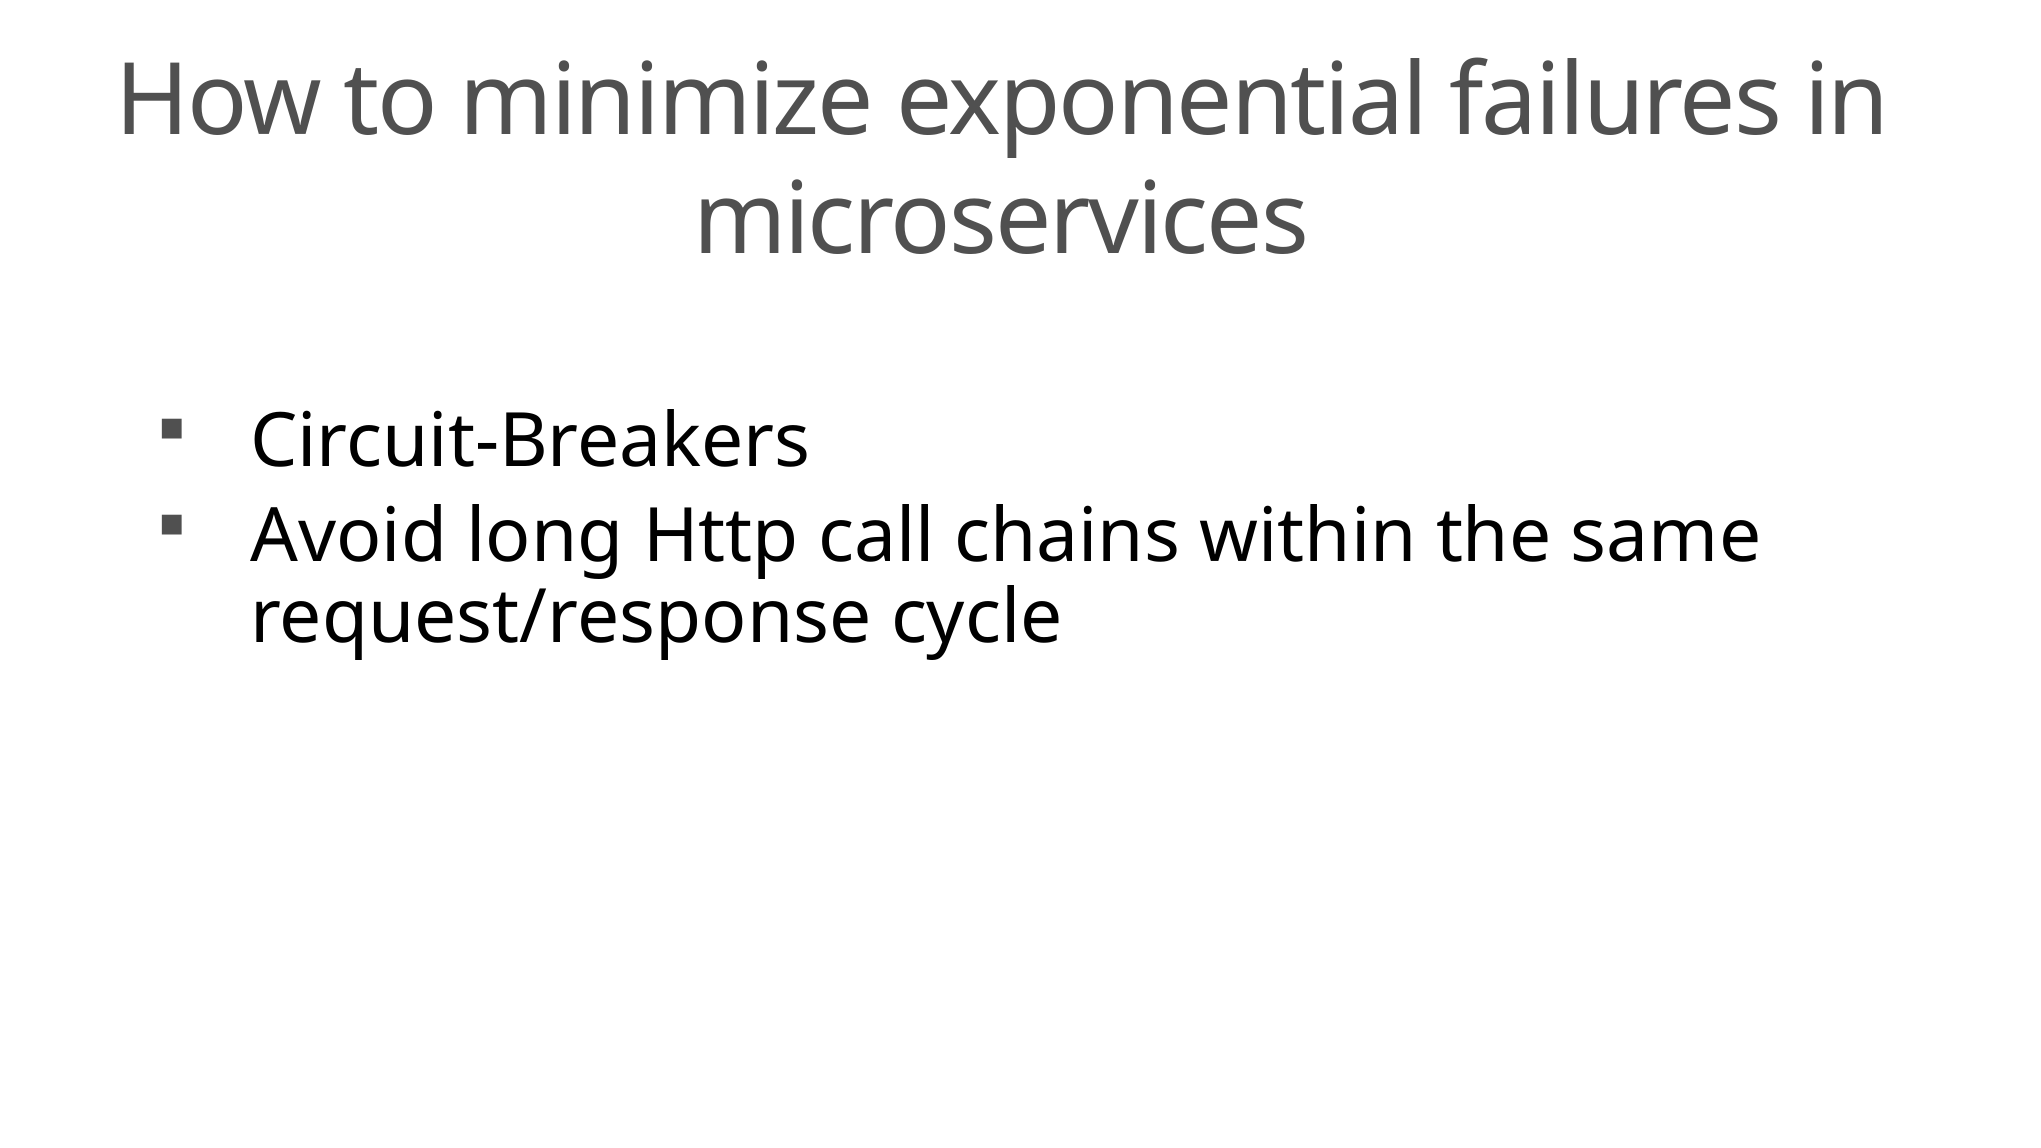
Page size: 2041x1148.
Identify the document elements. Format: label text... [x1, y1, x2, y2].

text_box How to minimize exponential failures in microservices [20, 26, 1983, 282]
list Circuit-Breakers Avoid long Http call chains within the same request/response cycle [132, 386, 1921, 681]
